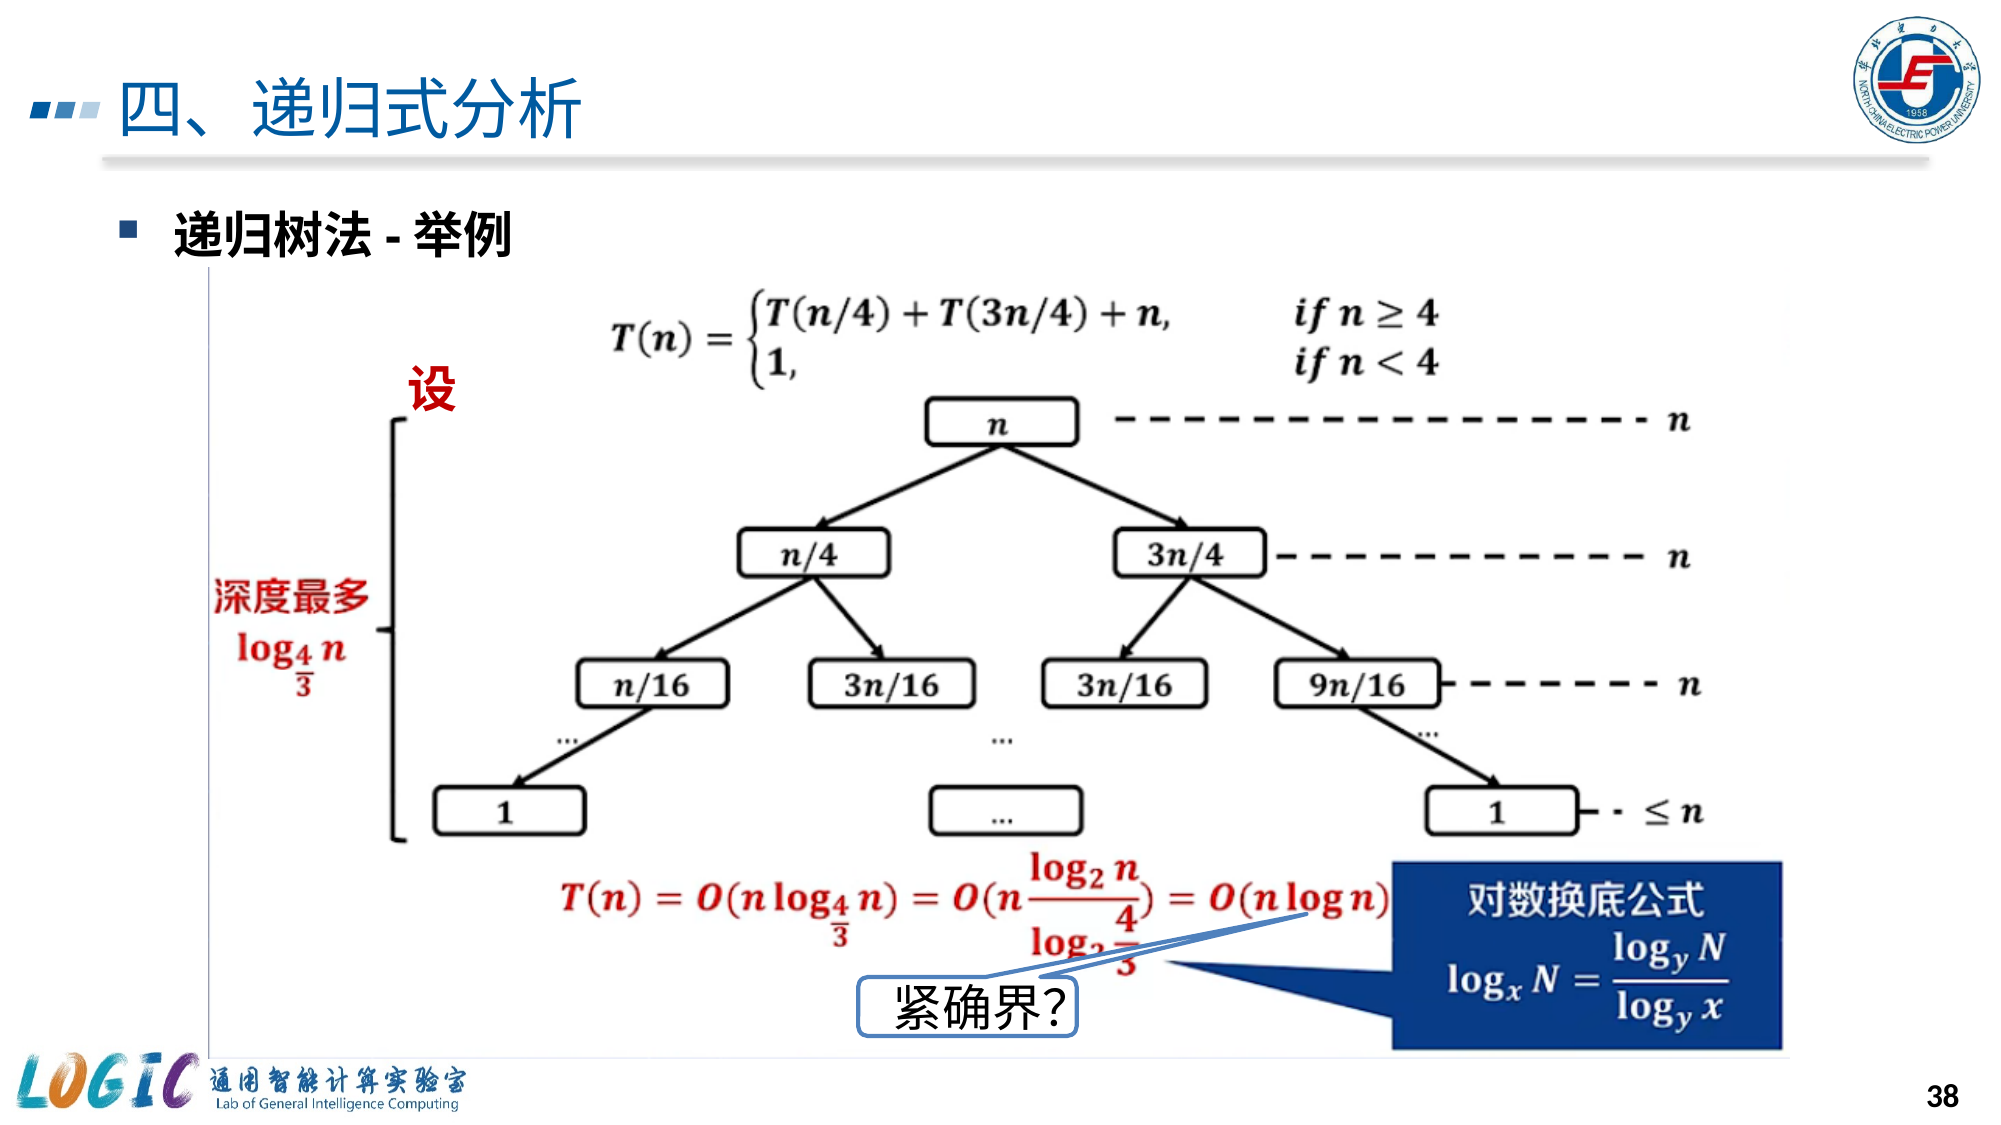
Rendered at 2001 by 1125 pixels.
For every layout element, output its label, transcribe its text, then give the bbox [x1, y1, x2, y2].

picture [0, 266, 1791, 1123]
title 四、递归式分析 [102, 66, 1756, 173]
picture [1835, 3, 2001, 161]
list 递归树法-举例 [102, 196, 1922, 976]
slide_number 38 [1866, 1063, 1975, 1124]
